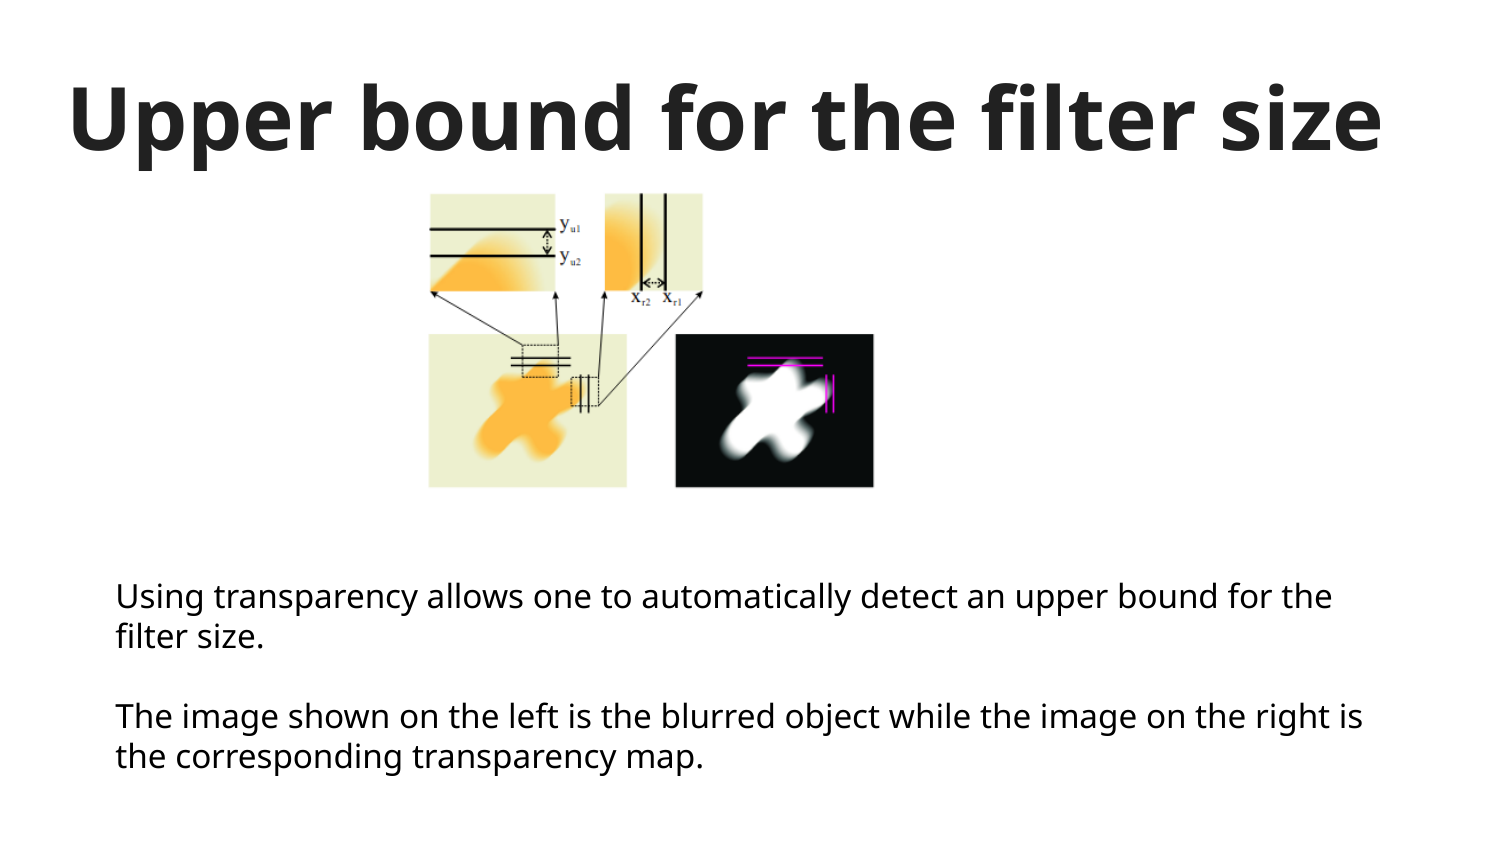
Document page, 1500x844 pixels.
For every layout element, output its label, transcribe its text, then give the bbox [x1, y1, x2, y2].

picture [418, 186, 895, 493]
title Upper bound for the filter size [51, 48, 1449, 180]
text_box Using transparency allows one to automatically detect an upper bound for the filter size. The image shown on the left is the blurred object while the image on the right is the corresponding transparency map. [100, 560, 1402, 796]
